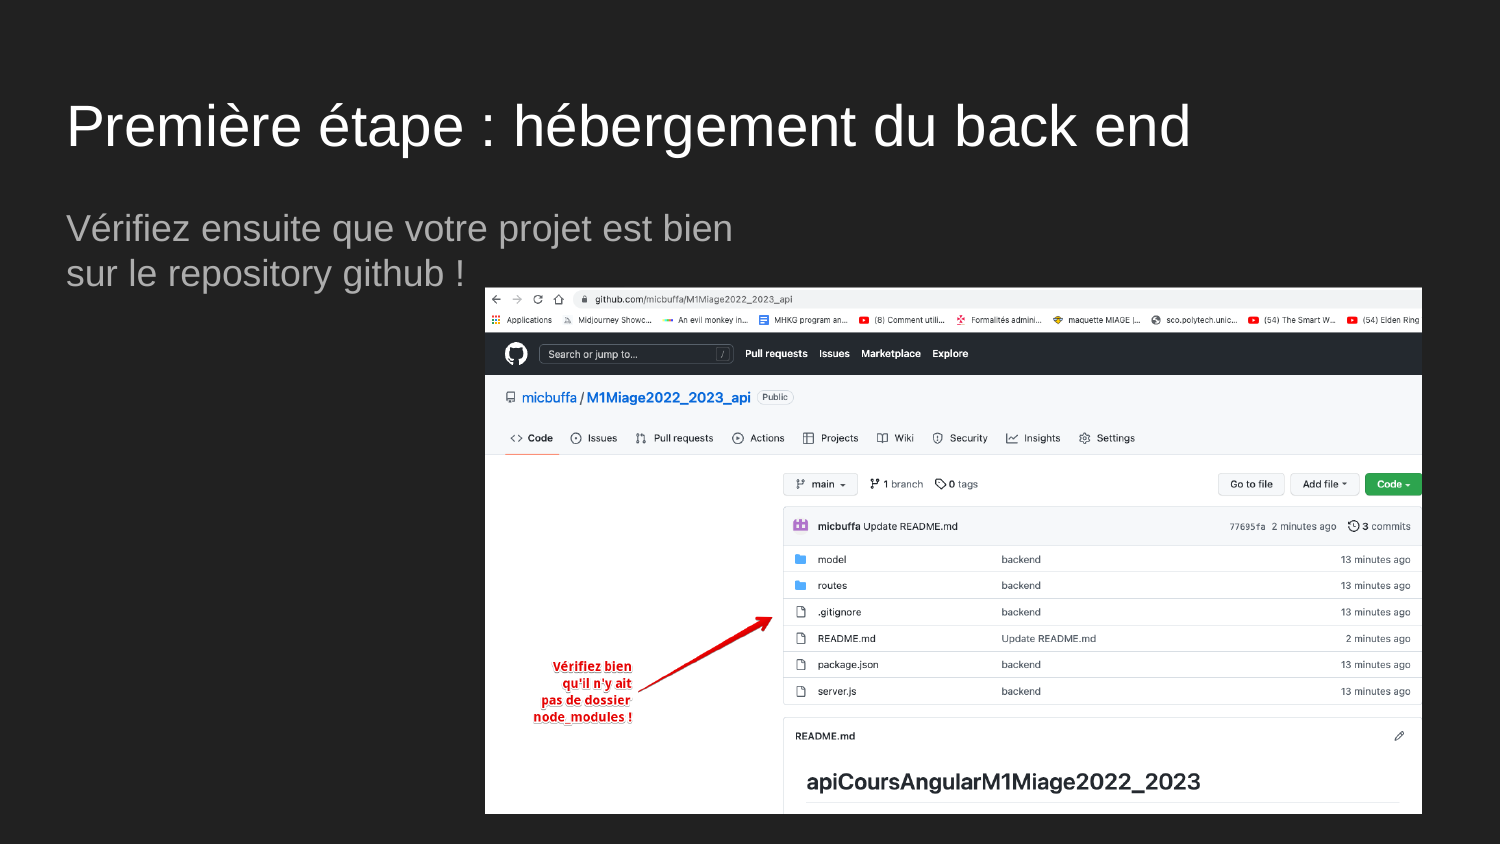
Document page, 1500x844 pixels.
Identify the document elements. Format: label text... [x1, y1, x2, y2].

title Première étape : hébergement du back end [51, 72, 1449, 167]
list Vérifiez ensuite que votre projet est bien sur le repository github ! [51, 189, 791, 814]
picture [485, 286, 1422, 815]
